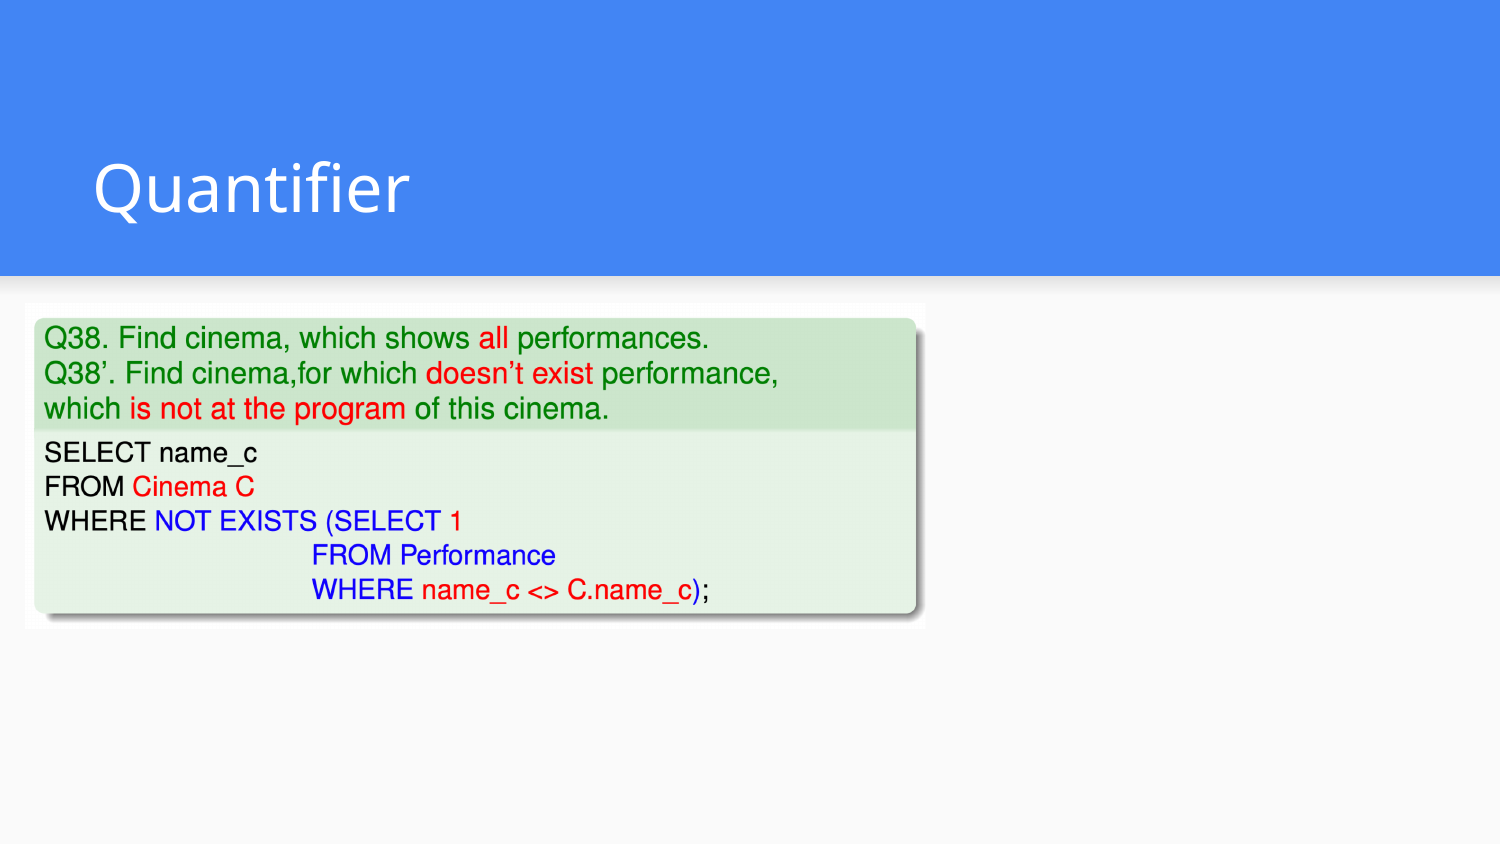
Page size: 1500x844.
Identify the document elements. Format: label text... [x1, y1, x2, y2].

title Quantifier [77, 121, 1427, 248]
picture [24, 302, 926, 629]
